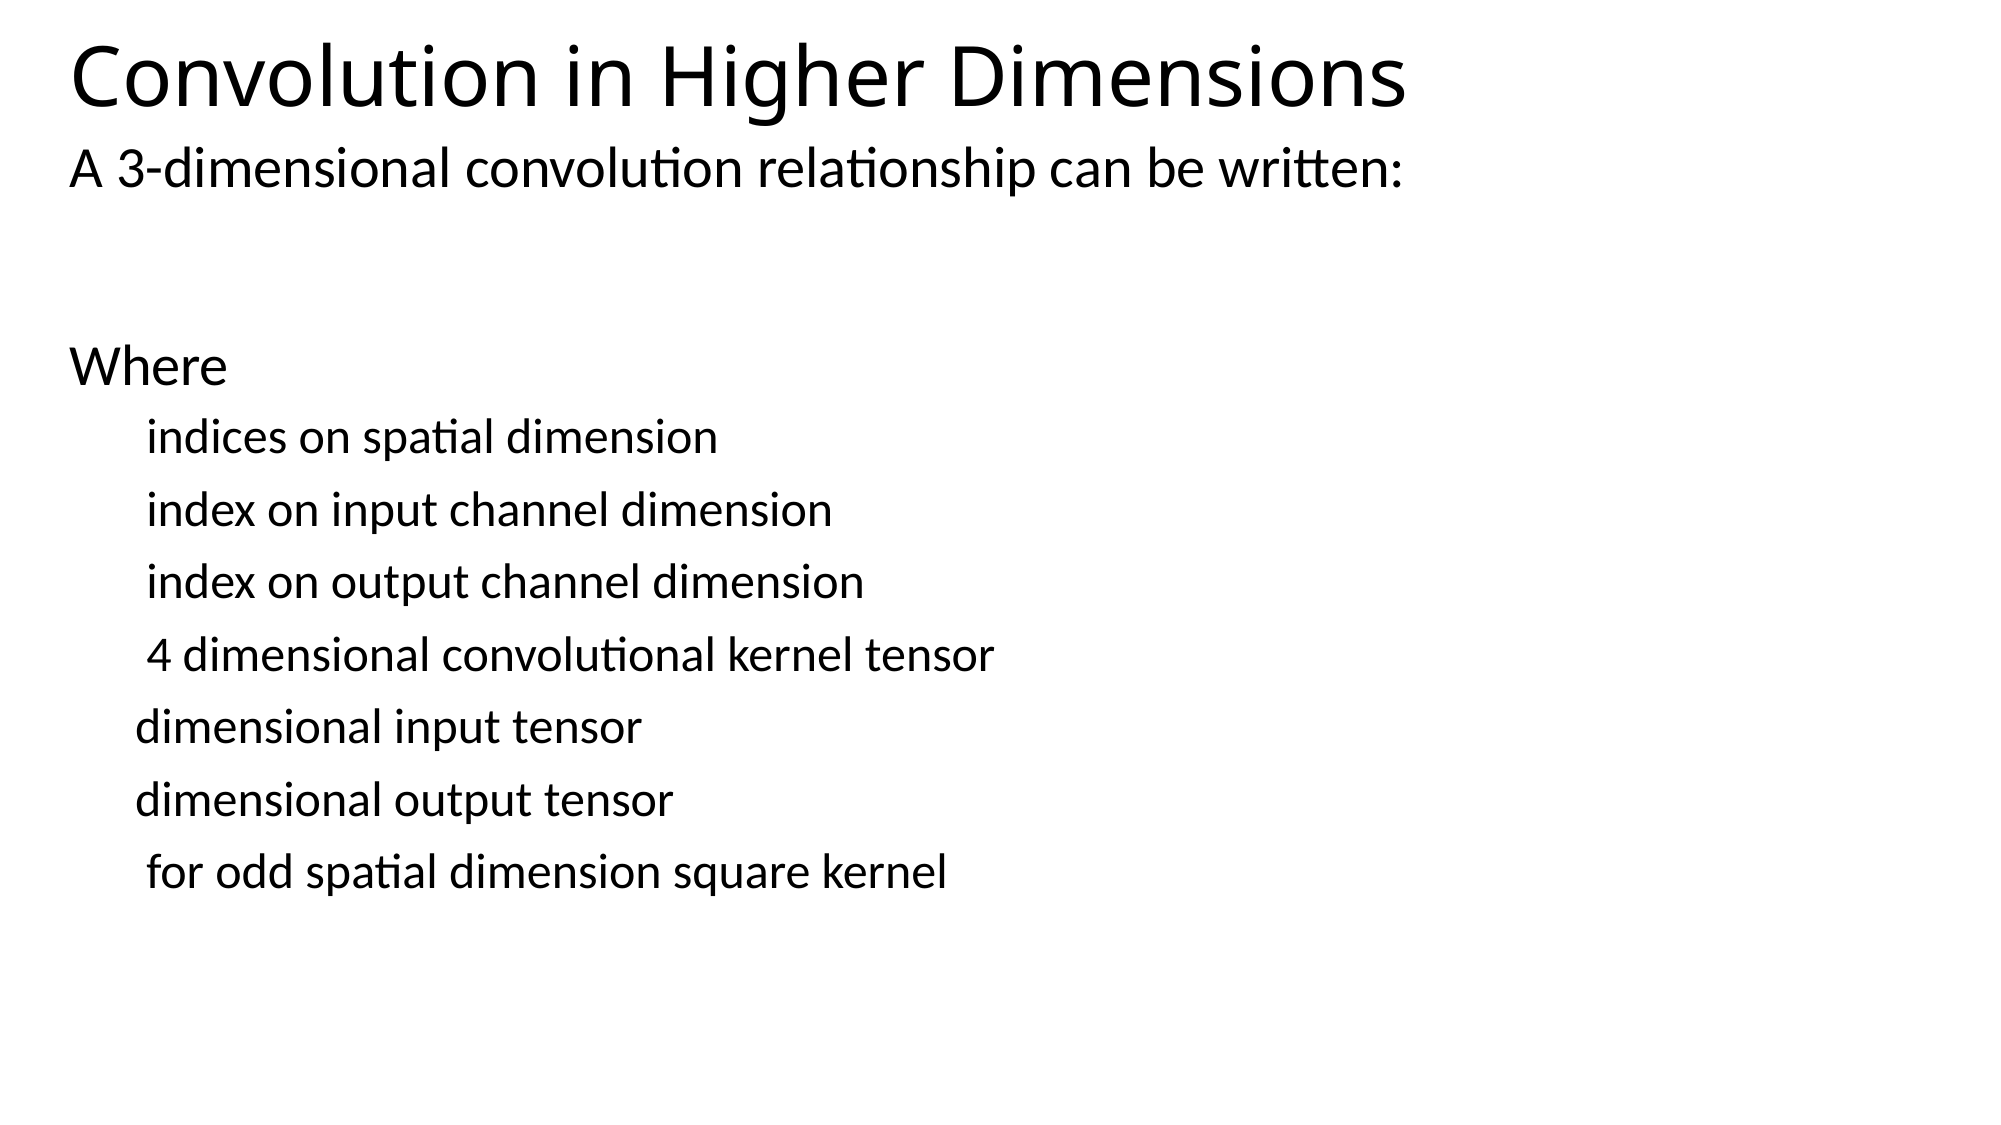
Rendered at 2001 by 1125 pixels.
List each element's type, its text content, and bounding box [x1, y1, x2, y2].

title Convolution in Higher Dimensions [54, 34, 1966, 146]
